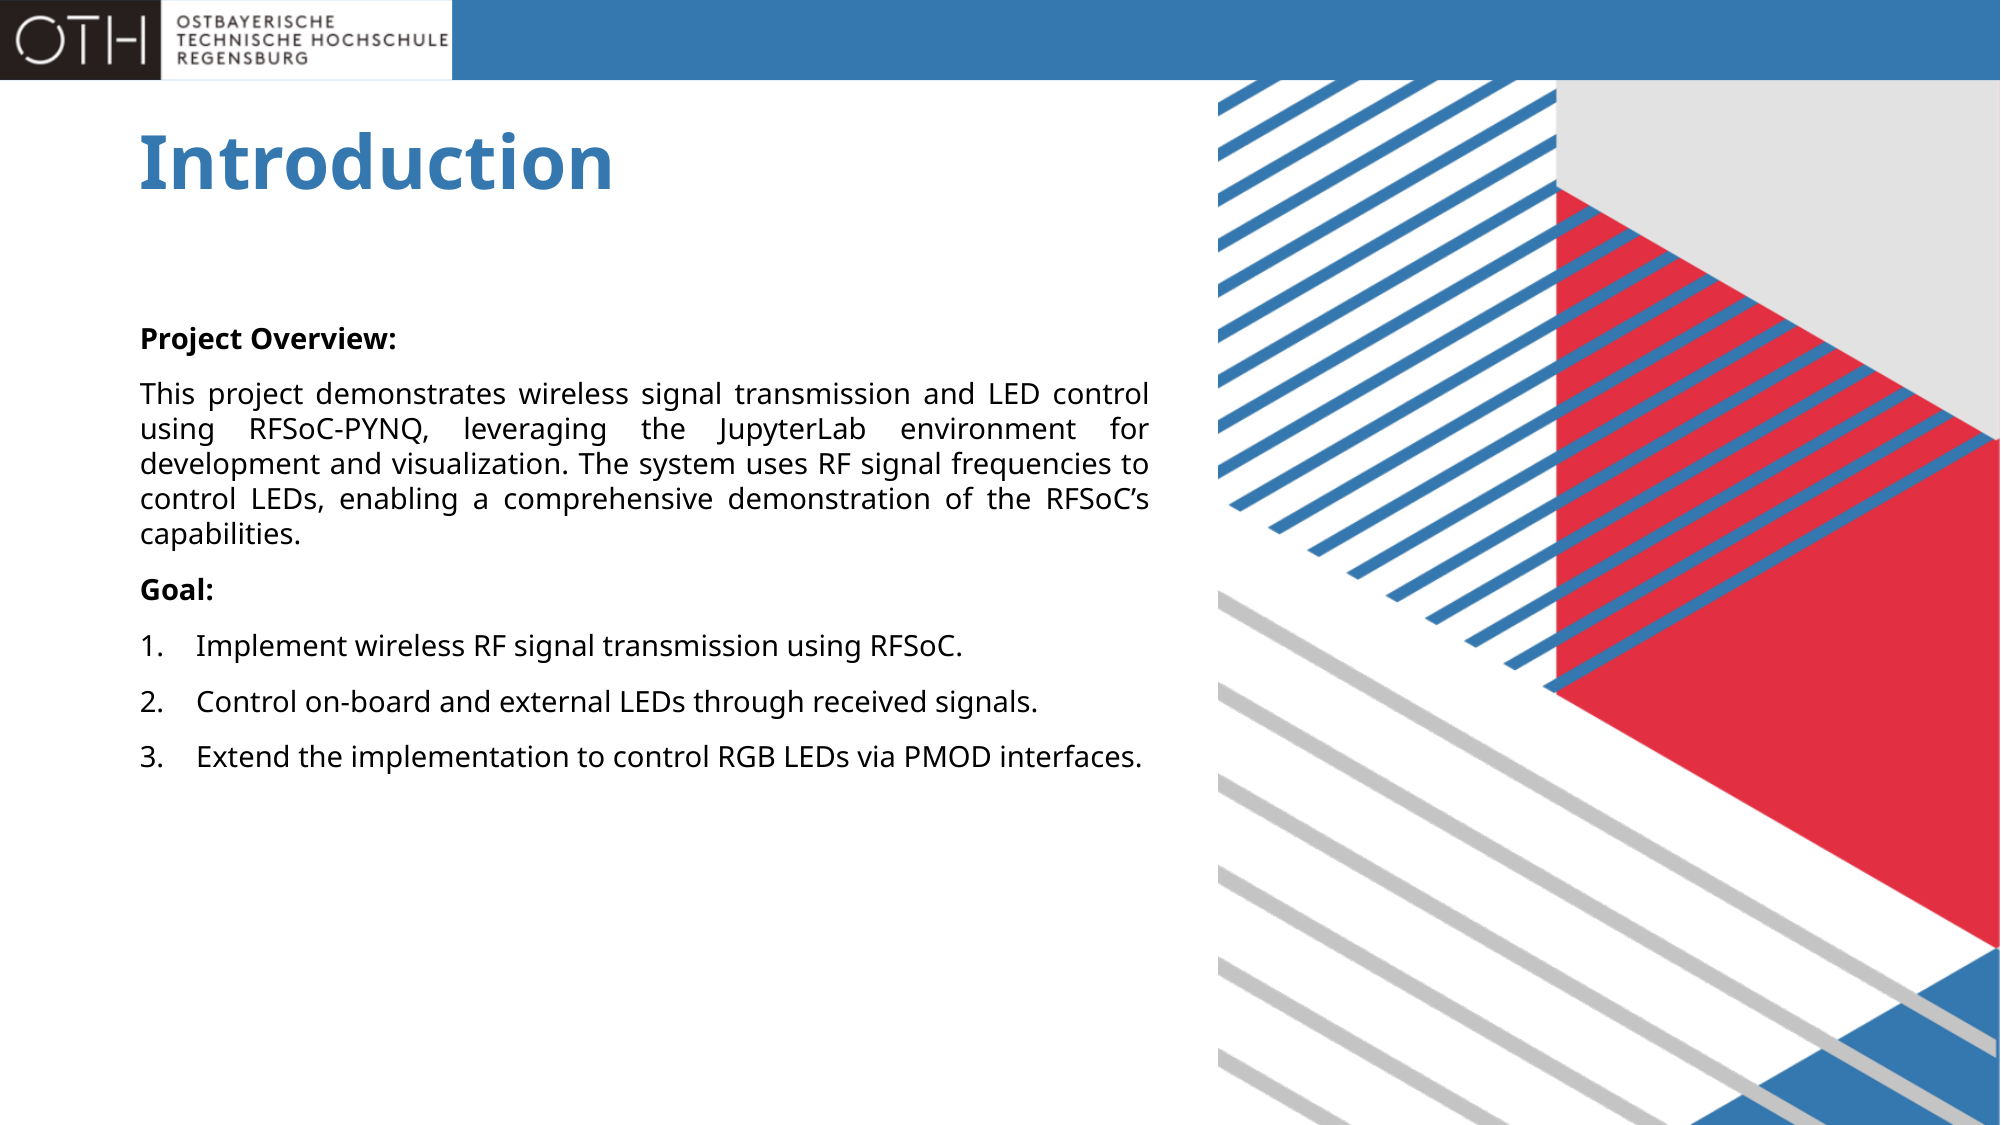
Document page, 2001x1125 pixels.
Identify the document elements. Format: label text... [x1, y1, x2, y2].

list Project Overview: This project demonstrates wireless signal transmission and LED control using RFSoC-PYNQ, leveraging the JupyterLab environment for development and visualization. The system uses RF signal frequencies to control LEDs, enabling a comprehensive demonstration of the RFSoC’s capabilities. Goal: Implement wireless RF signal transmission using RFSoC. Control on-board and external LEDs through received signals. Extend the implementation to control RGB LEDs via PMOD interfaces. [125, 312, 1166, 850]
title Introduction [125, 117, 1188, 313]
picture [1218, 81, 2000, 1125]
text_box [0, 0, 2000, 81]
picture [0, 0, 453, 80]
